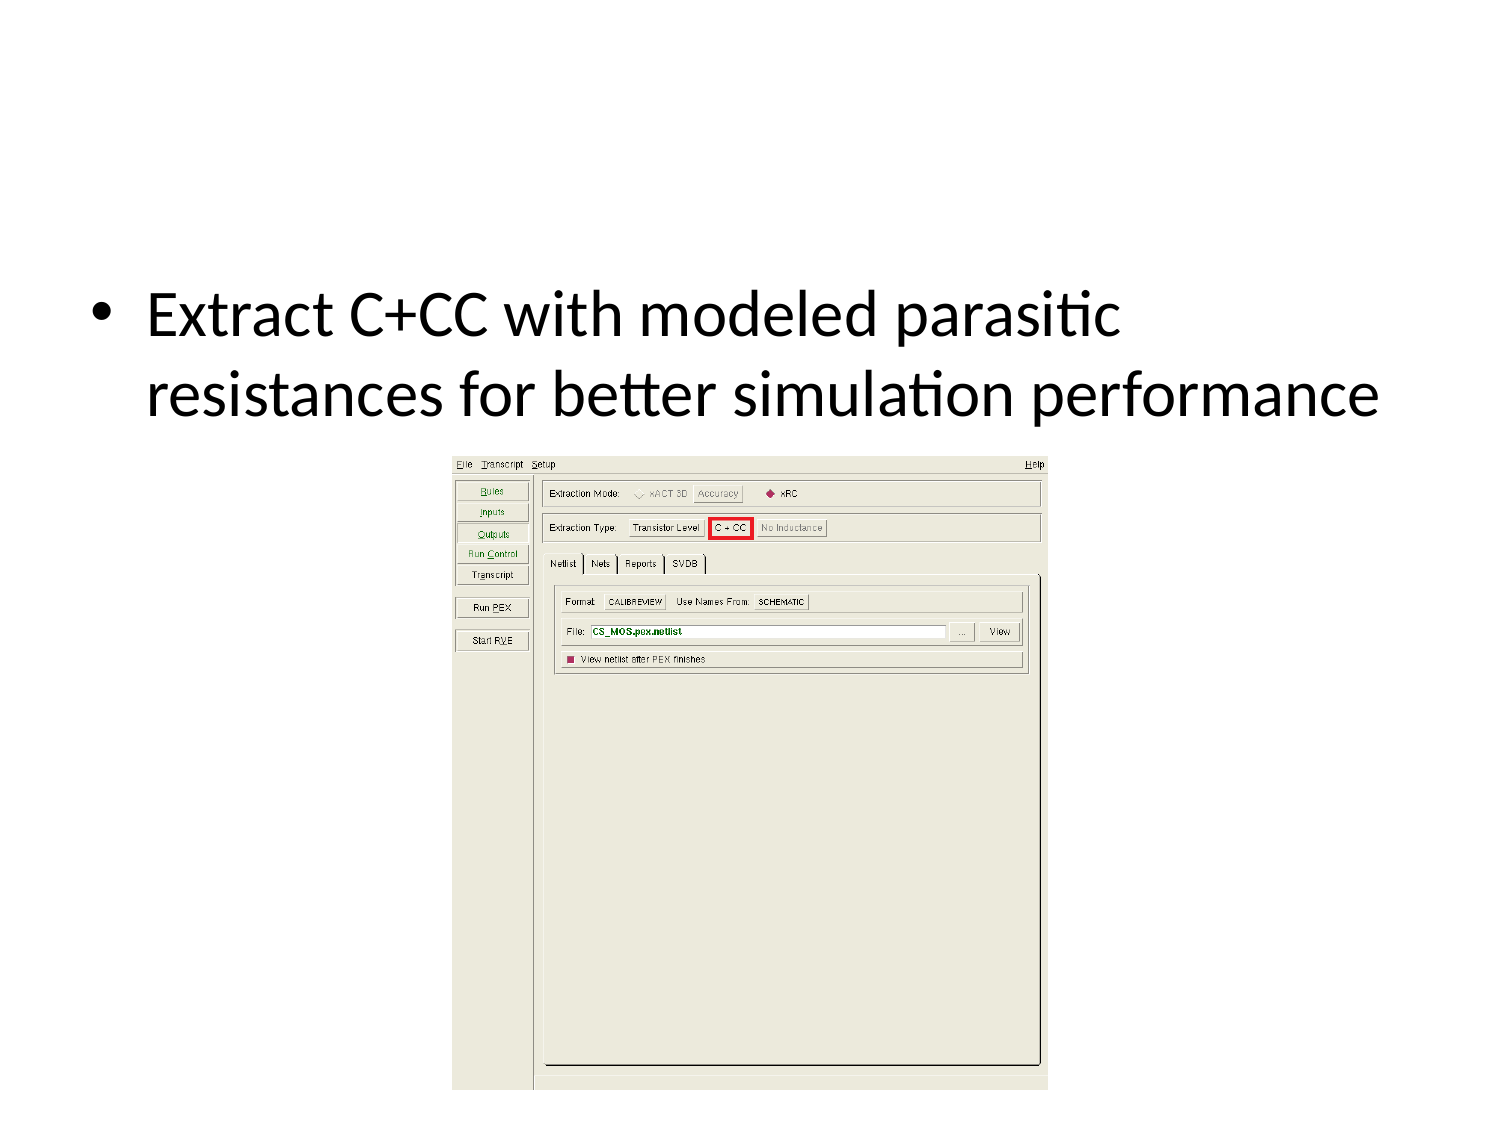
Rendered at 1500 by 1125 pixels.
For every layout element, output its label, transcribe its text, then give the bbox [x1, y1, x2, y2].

list Extract C+CC with modeled parasitic resistances for better simulation performance [75, 262, 1425, 1005]
picture [452, 455, 1048, 1090]
